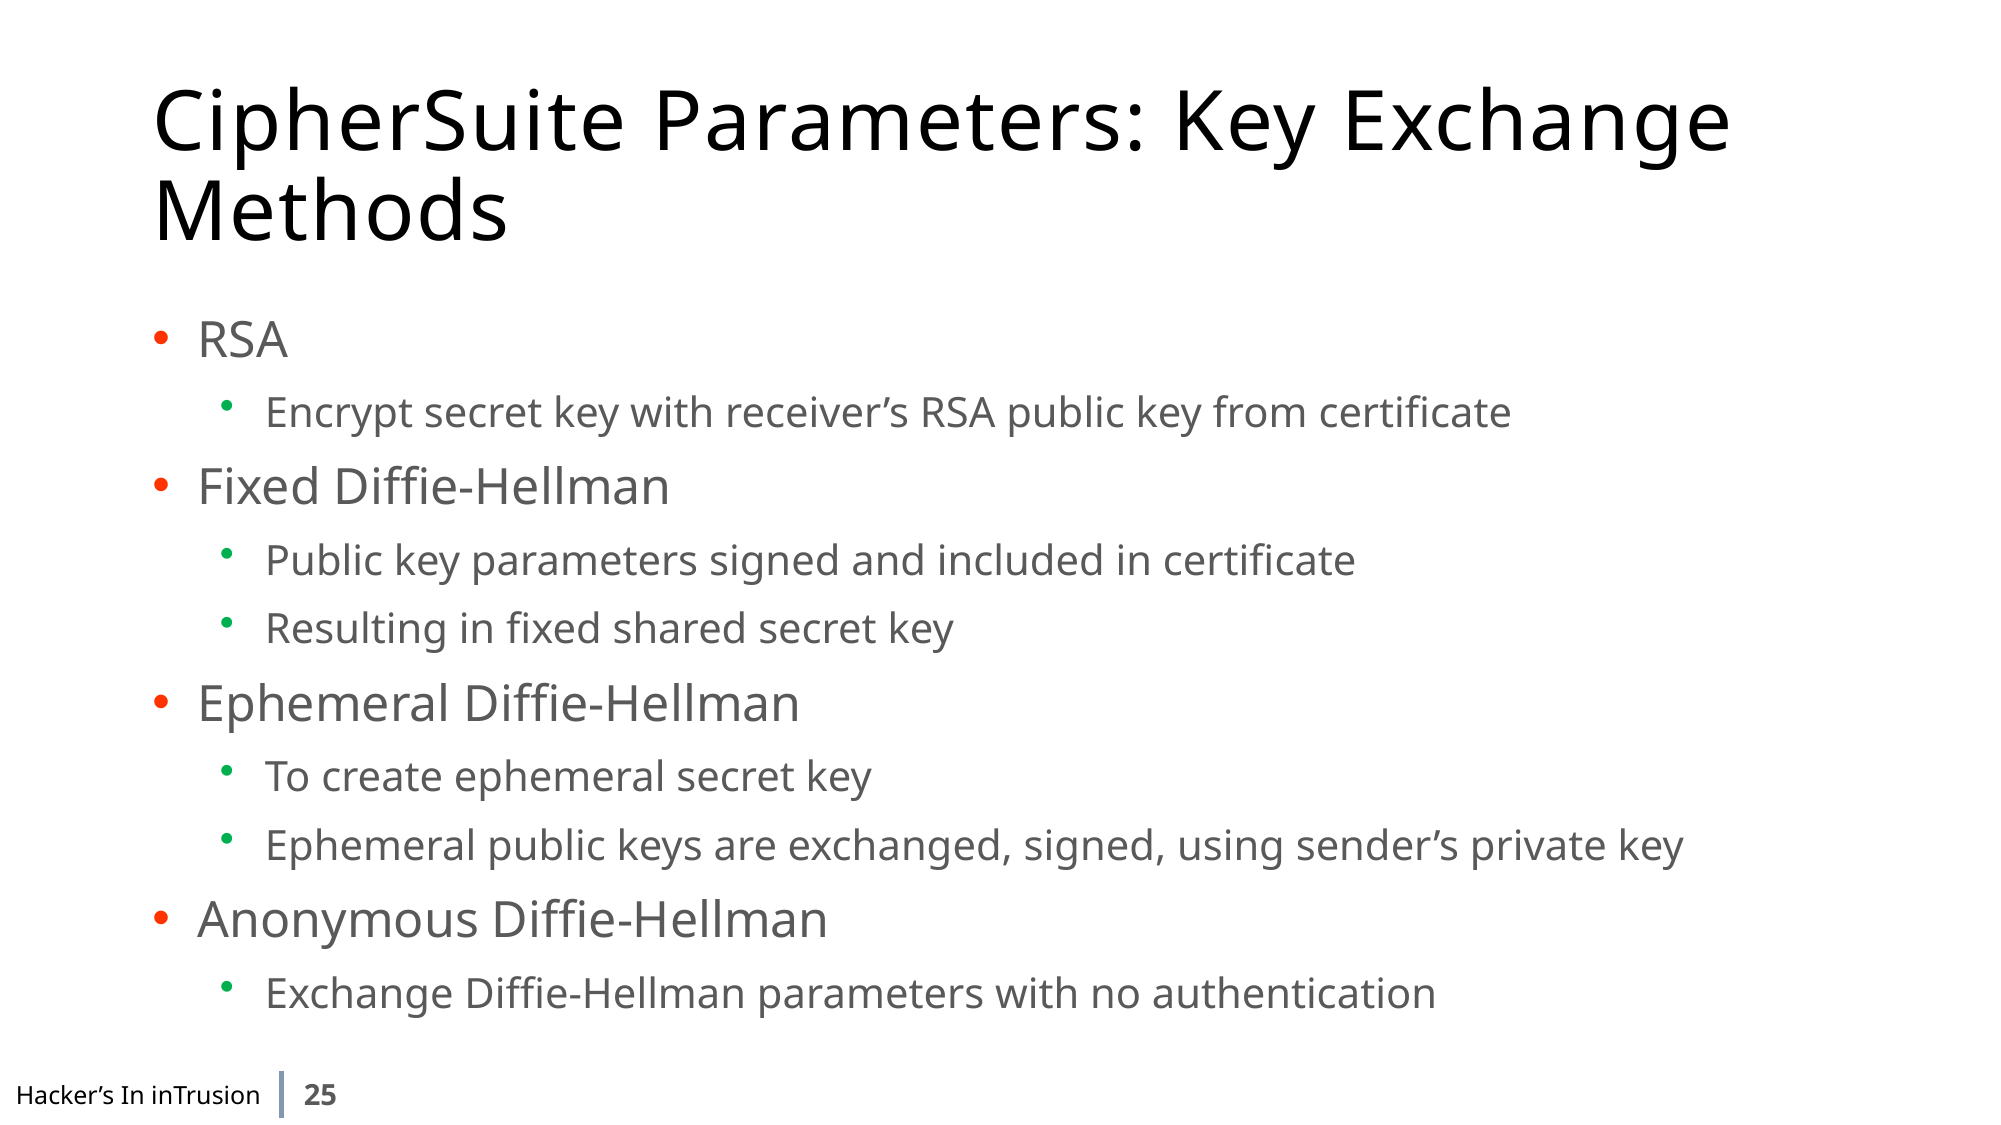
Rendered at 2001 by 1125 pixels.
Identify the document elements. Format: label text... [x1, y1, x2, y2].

list RSA Encrypt secret key with receiver’s RSA public key from certificate Fixed Diffie-Hellman Public key parameters signed and included in certificate Resulting in fixed shared secret key Ephemeral Diffie-Hellman To create ephemeral secret key Ephemeral public keys are exchanged, signed, using sender’s private key Anonymous Diffie-Hellman Exchange Diffie-Hellman parameters with no authentication [137, 299, 1863, 1061]
title CipherSuite Parameters: Key Exchange Methods [137, 59, 1863, 278]
